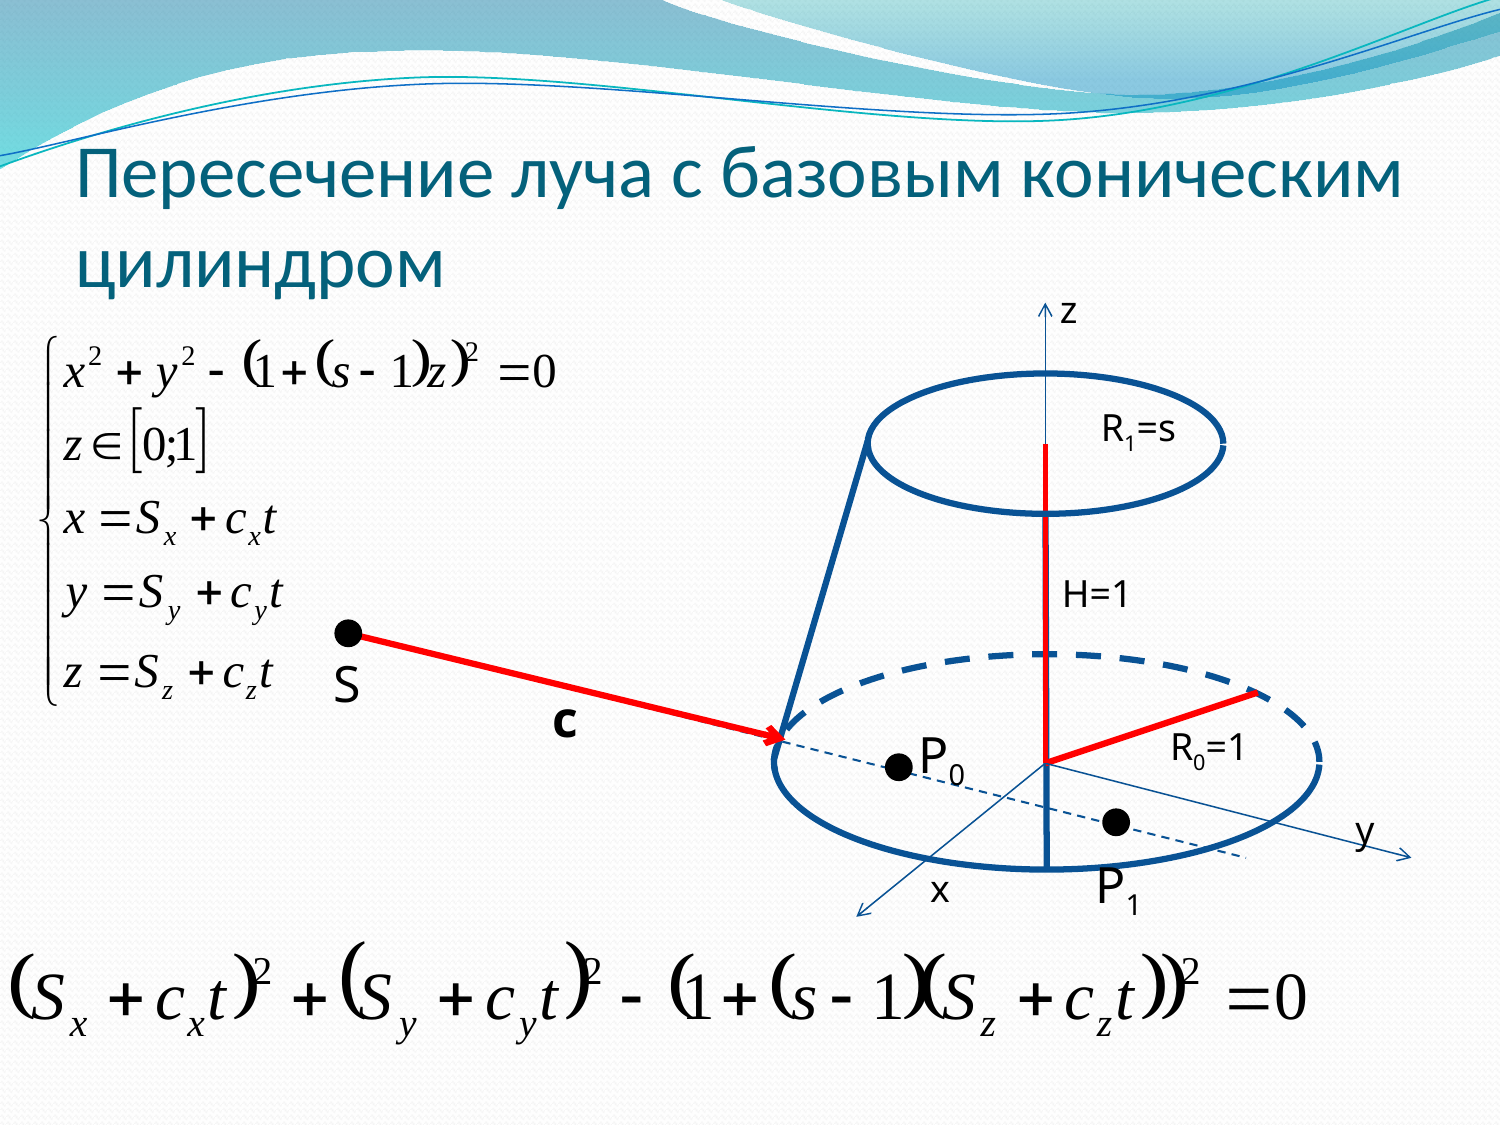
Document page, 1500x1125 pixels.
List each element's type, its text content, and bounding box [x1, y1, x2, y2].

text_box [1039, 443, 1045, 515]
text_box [348, 633, 786, 740]
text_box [773, 440, 868, 631]
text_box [347, 632, 1247, 858]
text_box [1223, 443, 1320, 762]
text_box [0, 940, 1319, 1059]
text_box [867, 372, 1041, 446]
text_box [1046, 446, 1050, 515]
text_box [872, 443, 1041, 515]
text_box B [1259, 697, 1264, 762]
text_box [1253, 692, 1259, 762]
text_box [1048, 443, 1221, 515]
text_box [1048, 372, 1181, 444]
text_box C [1249, 692, 1253, 762]
title Пересечение луча с базовым коническим цилиндром [74, 115, 1438, 304]
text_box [1252, 762, 1412, 858]
text_box z [1045, 278, 1164, 339]
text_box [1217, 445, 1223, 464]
text_box R1=s [1086, 397, 1192, 445]
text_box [29, 326, 566, 717]
text_box P [347, 637, 790, 751]
text_box B [1247, 635, 1254, 692]
text_box P1 [1080, 872, 1164, 929]
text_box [855, 871, 1046, 917]
text_box [1192, 402, 1225, 444]
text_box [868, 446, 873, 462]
text_box H=1 [1051, 562, 1148, 623]
